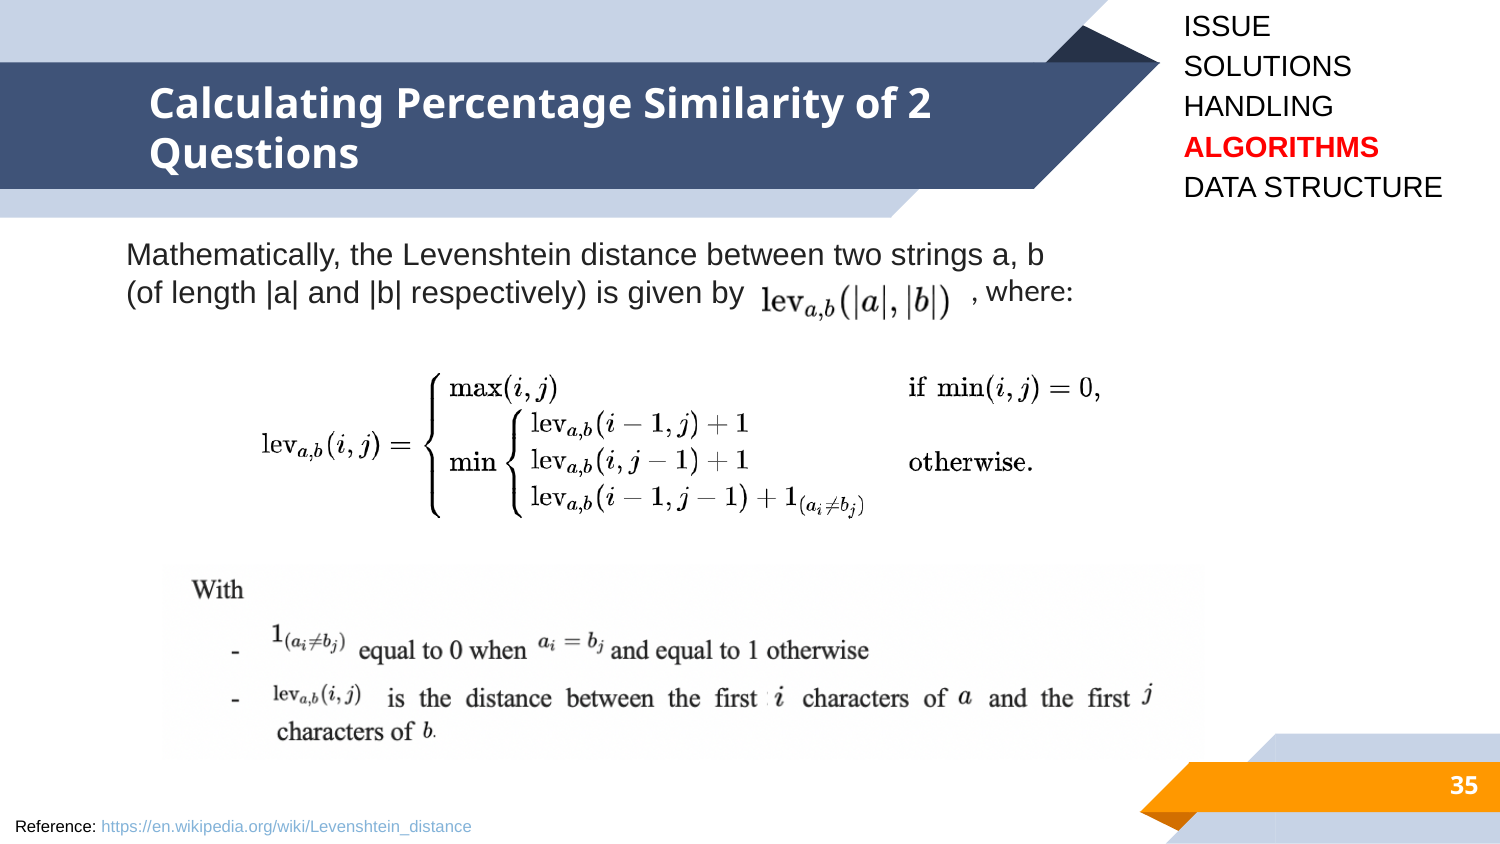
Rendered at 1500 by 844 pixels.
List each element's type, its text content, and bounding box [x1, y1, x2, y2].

picture [162, 563, 1205, 761]
text_box ISSUE SOLUTIONS HANDLING ALGORITHMS DATA STRUCTURE [1168, 0, 1468, 209]
text_box , where: [955, 262, 1093, 316]
picture [757, 273, 955, 329]
picture [240, 357, 1127, 531]
title Calculating Percentage Similarity of 2 Questions [133, 64, 997, 190]
slide_number ‹#› [1249, 760, 1494, 813]
text_box Mathematically, the Levenshtein distance between two strings a, b (of length |a| and |b| respectively) is given by [111, 226, 1500, 318]
text_box Reference: https://en.wikipedia.org/wiki/Levenshtein_distance [0, 808, 493, 844]
